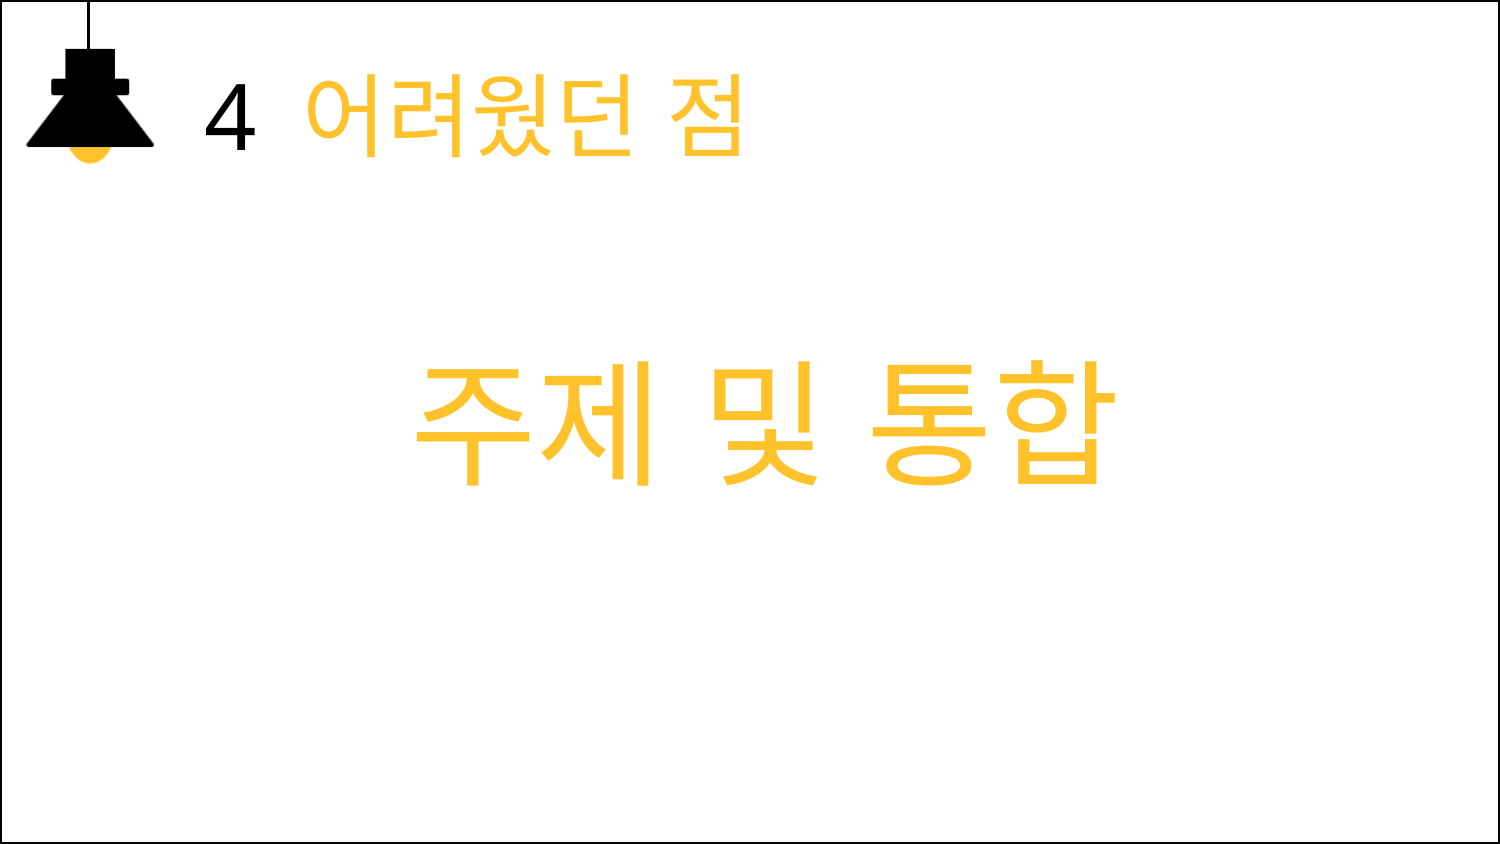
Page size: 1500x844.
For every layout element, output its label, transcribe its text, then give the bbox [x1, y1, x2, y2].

picture [23, 49, 167, 169]
text_box 4 어려웠던 점 [189, 51, 1190, 176]
text_box [0, 0, 1500, 844]
text_box 주제 및 통합 [395, 331, 1405, 511]
